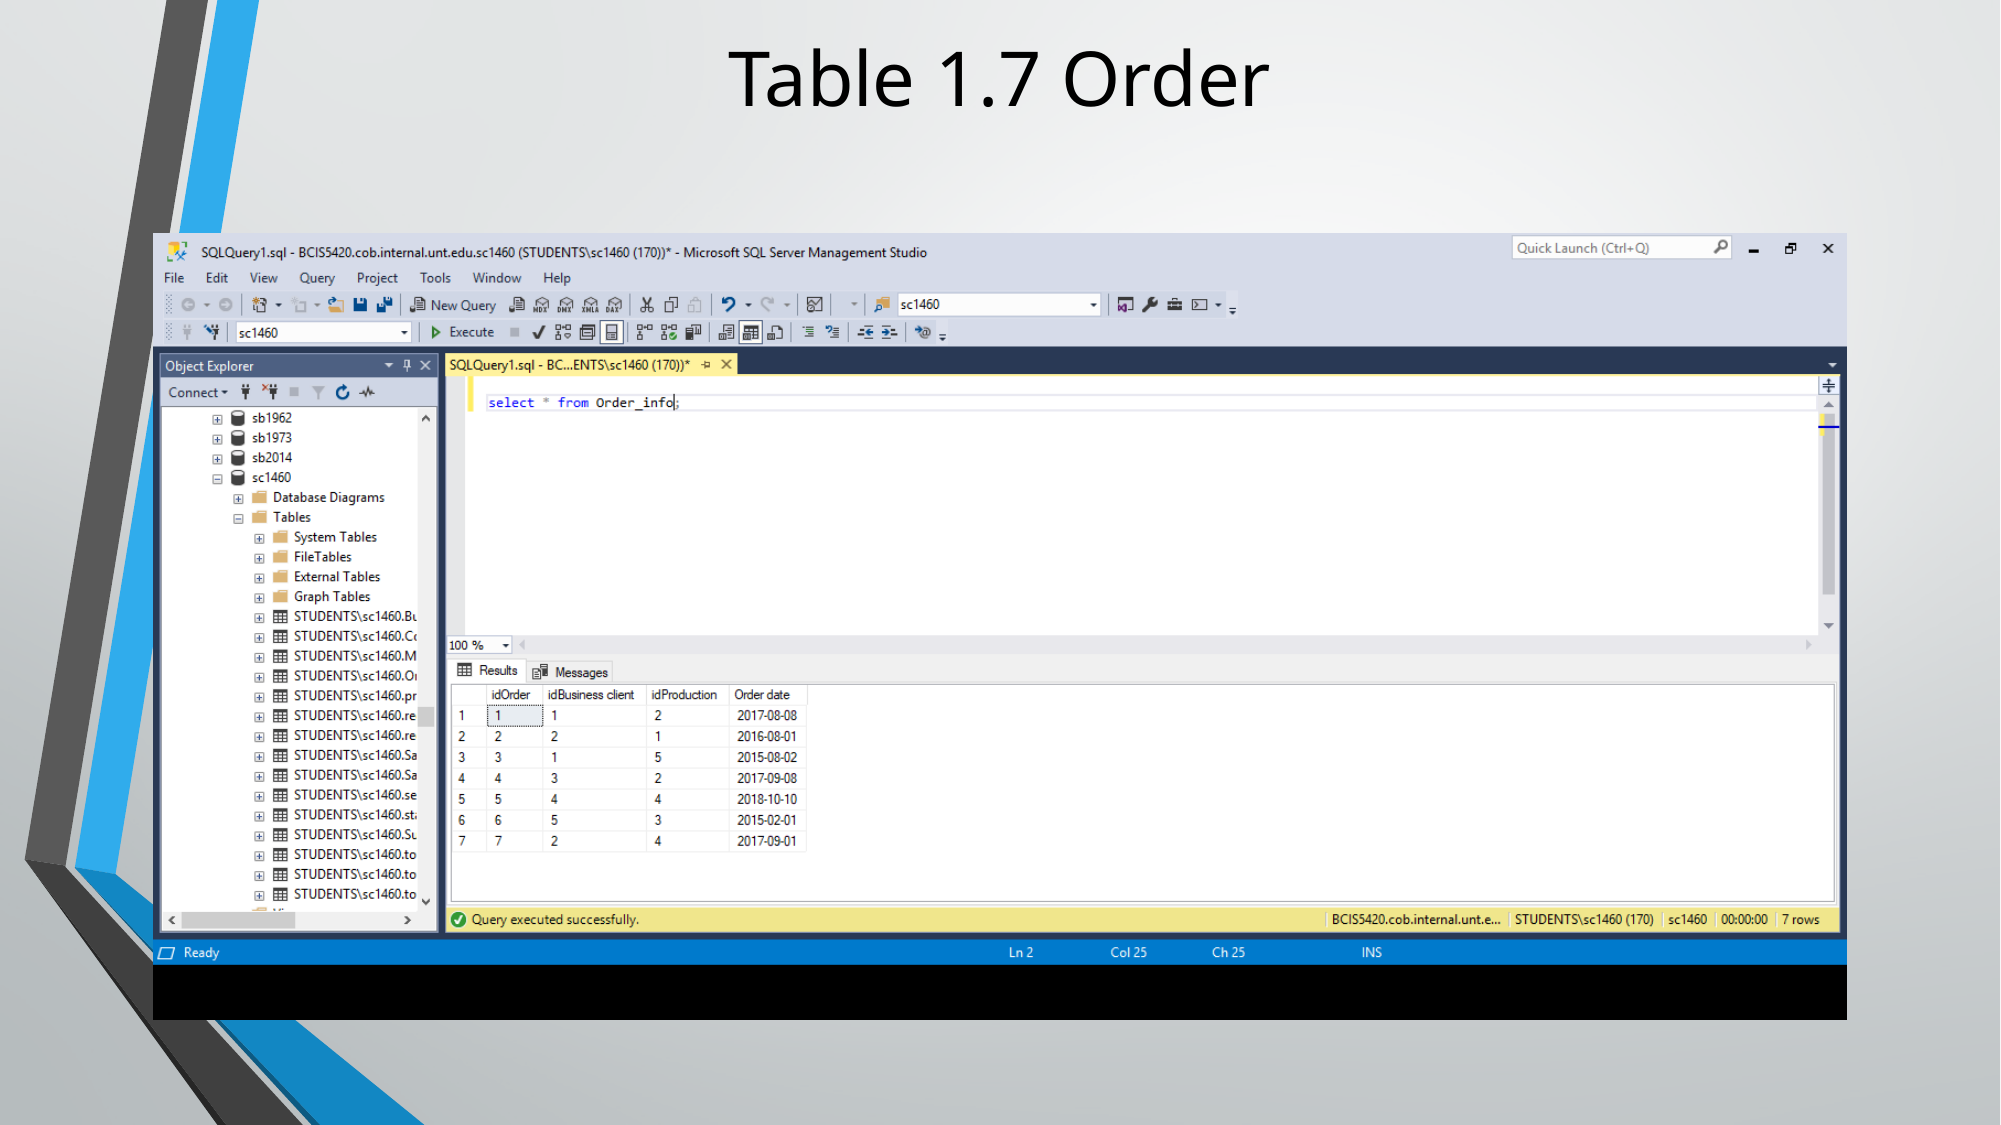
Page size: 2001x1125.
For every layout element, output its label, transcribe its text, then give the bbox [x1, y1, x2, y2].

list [153, 232, 1847, 1021]
title Table 1.7 Order [178, 22, 1822, 130]
